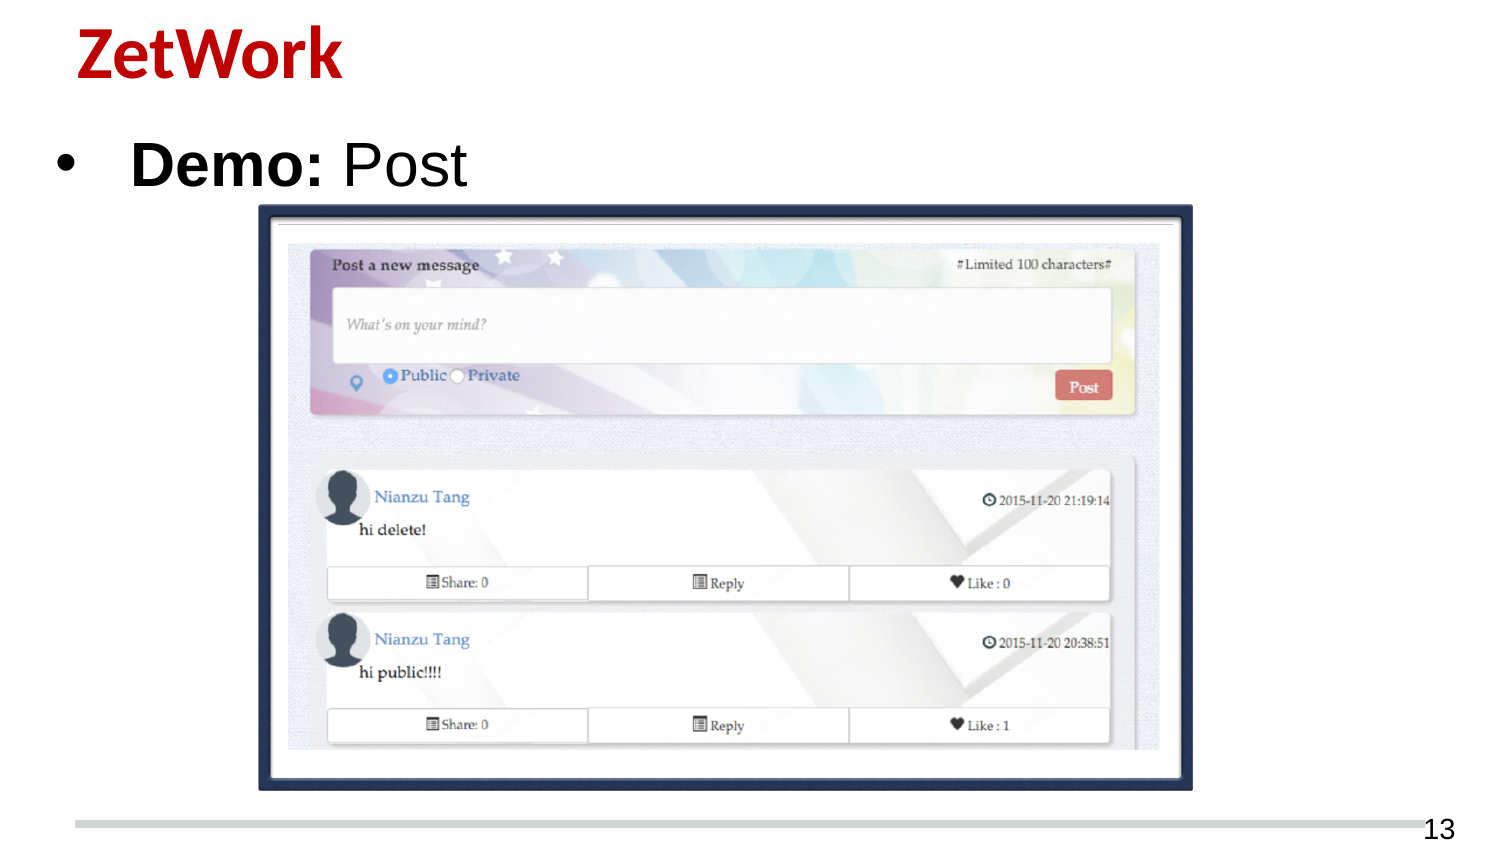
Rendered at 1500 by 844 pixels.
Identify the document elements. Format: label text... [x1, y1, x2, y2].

picture [257, 203, 1193, 792]
slide_number 12 [1412, 805, 1500, 840]
title ZetWork [62, 46, 1388, 109]
list Demo: Post [40, 109, 1478, 777]
